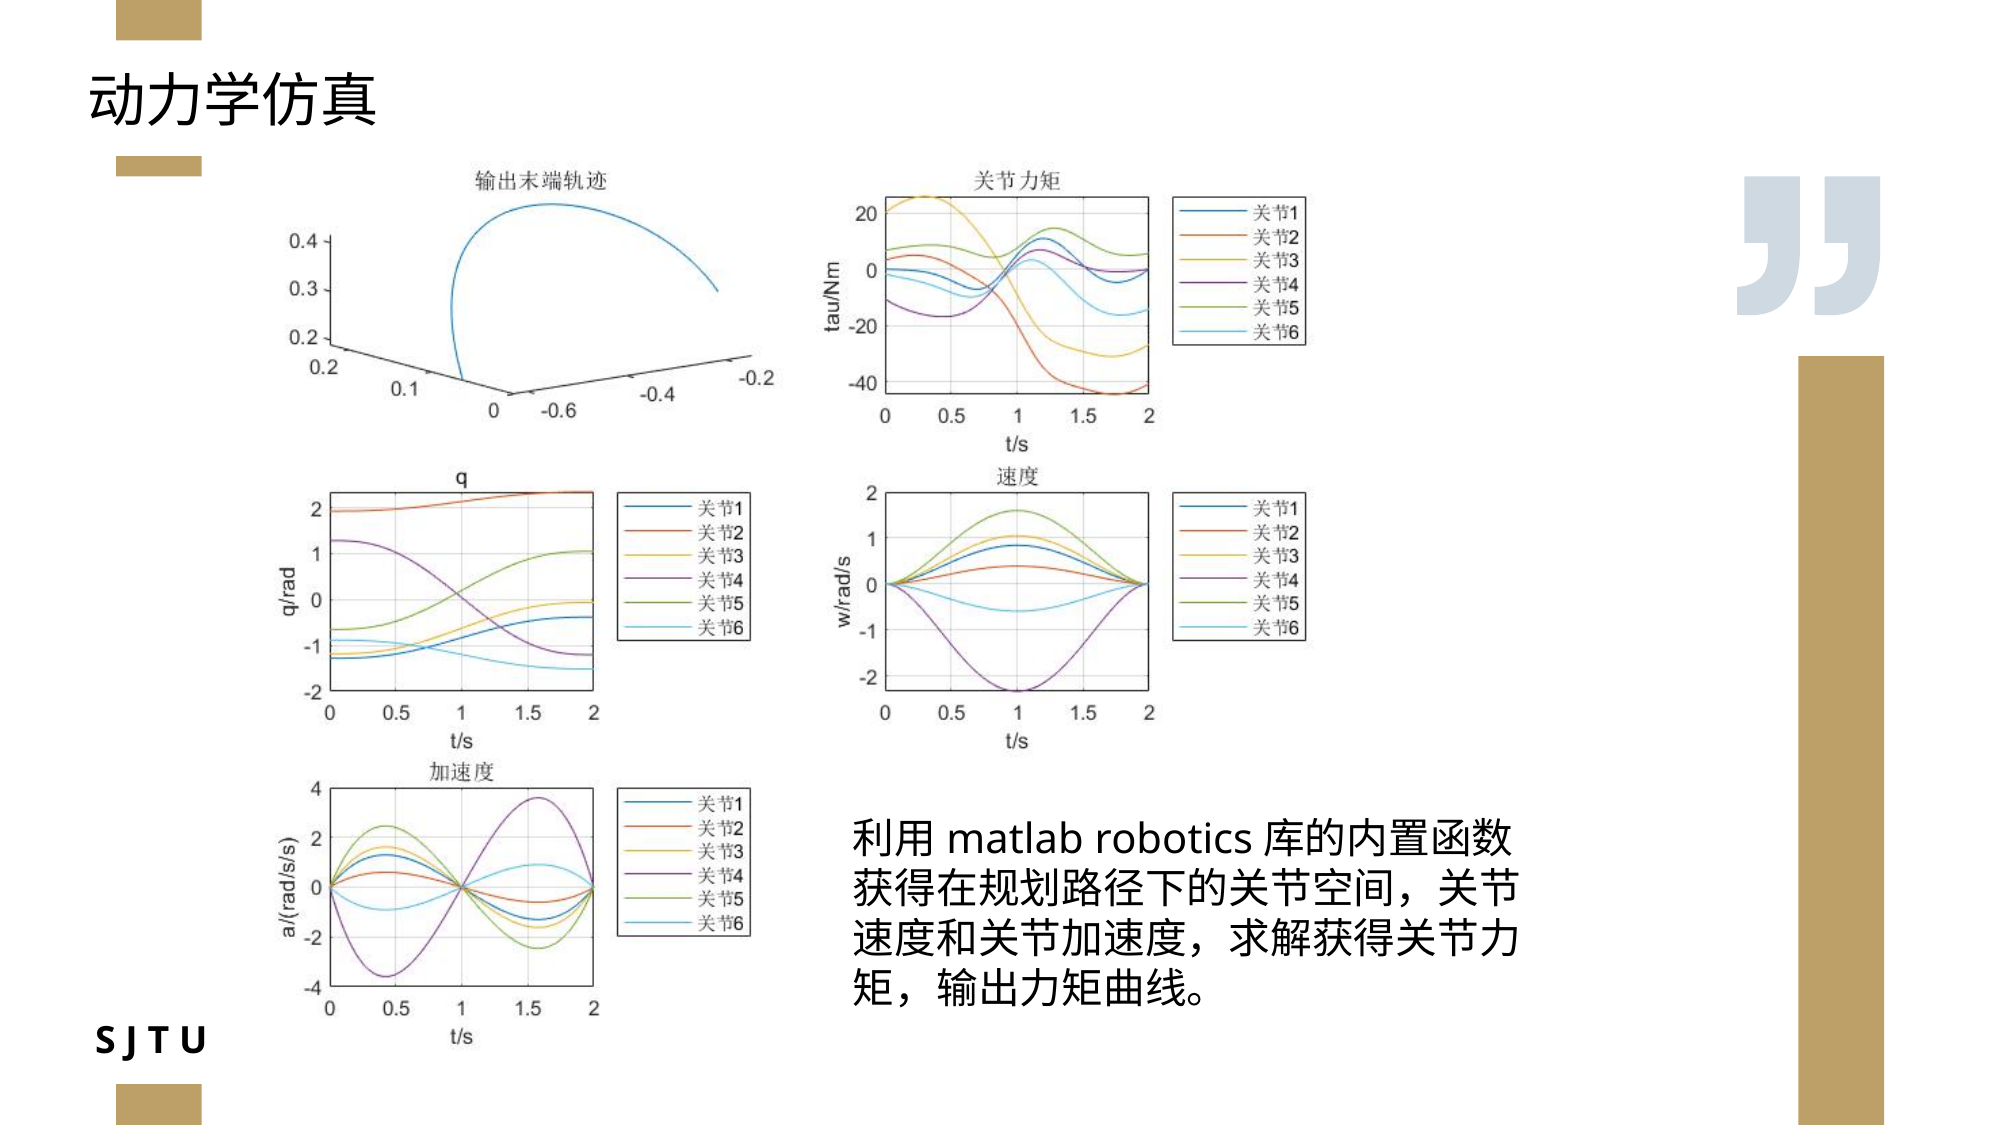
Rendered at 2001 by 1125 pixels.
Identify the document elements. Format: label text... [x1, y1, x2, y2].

text_box 动力学仿真 [72, 55, 1884, 141]
picture [239, 153, 1339, 1064]
slide_number 22 [1412, 1042, 1863, 1103]
text_box 利用matlab robotics库的内置函数获得在规划路径下的关节空间，关节速度和关节加速度，求解获得关节力矩，输出力矩曲线。 [1339, 804, 1552, 1019]
